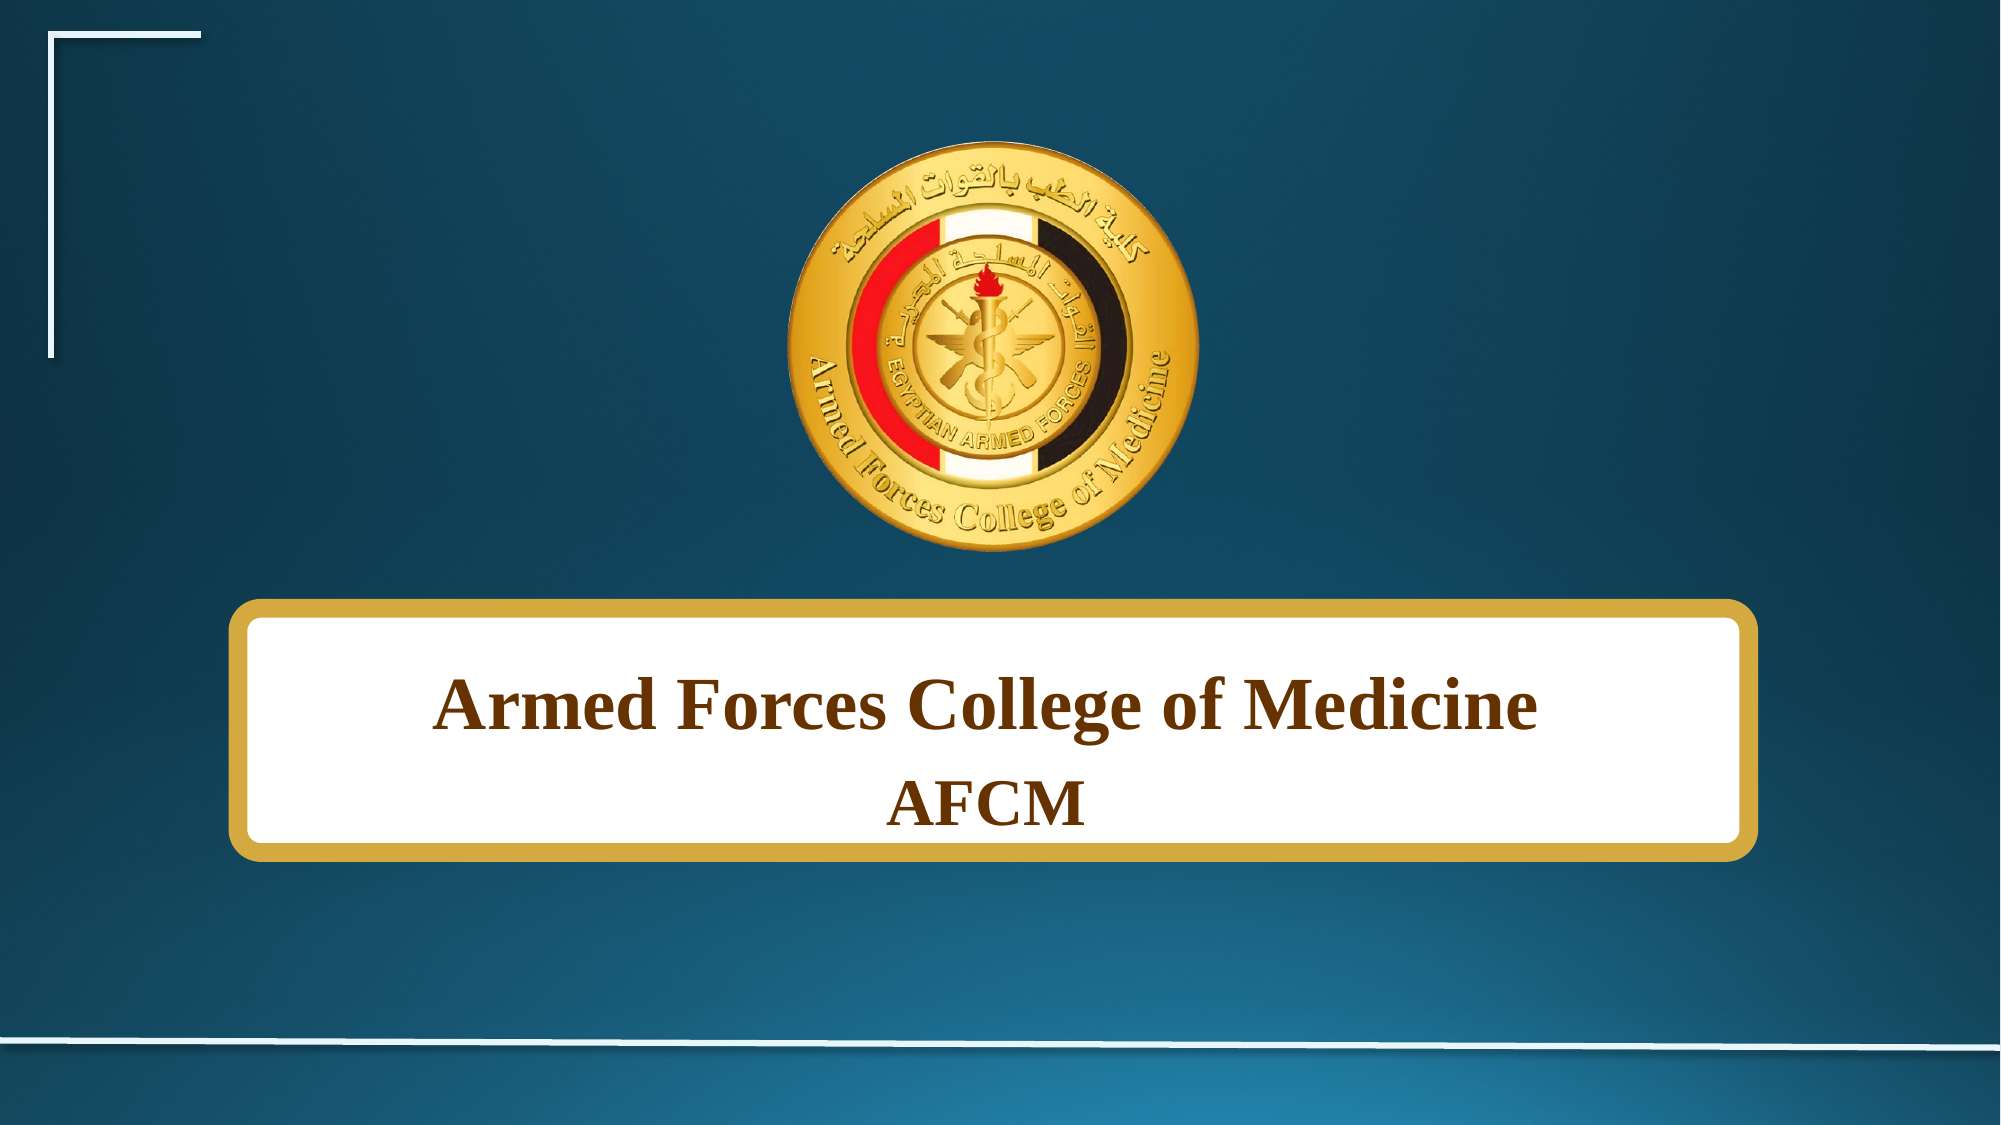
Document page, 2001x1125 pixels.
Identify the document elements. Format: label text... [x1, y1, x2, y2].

text_box Armed Forces College of Medicine AFCM [237, 608, 1749, 853]
picture [0, 0, 2001, 1125]
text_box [0, 1040, 2000, 1048]
